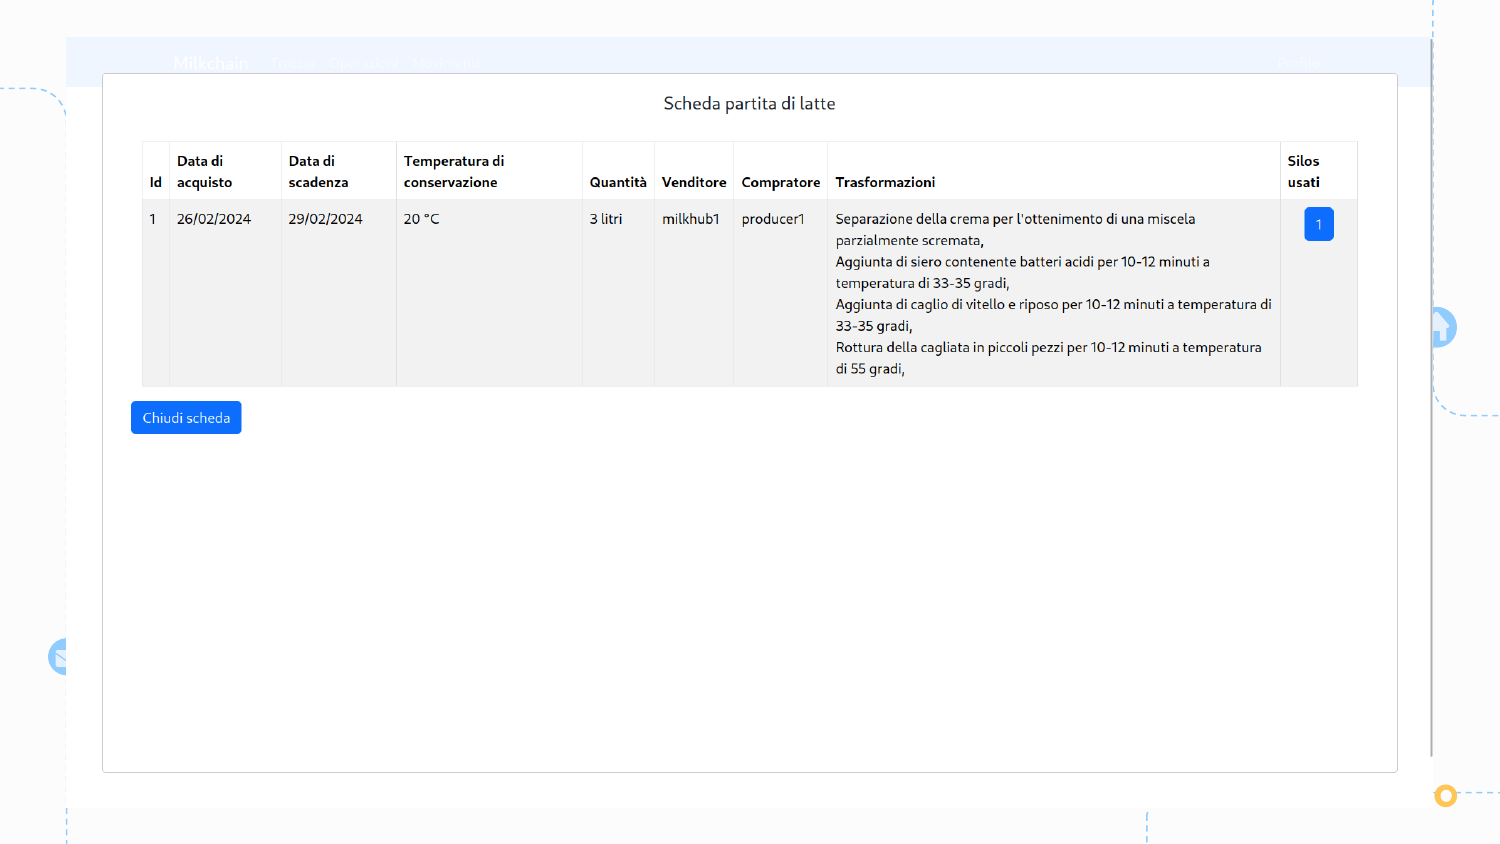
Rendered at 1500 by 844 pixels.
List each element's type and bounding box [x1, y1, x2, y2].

picture [66, 37, 1434, 808]
